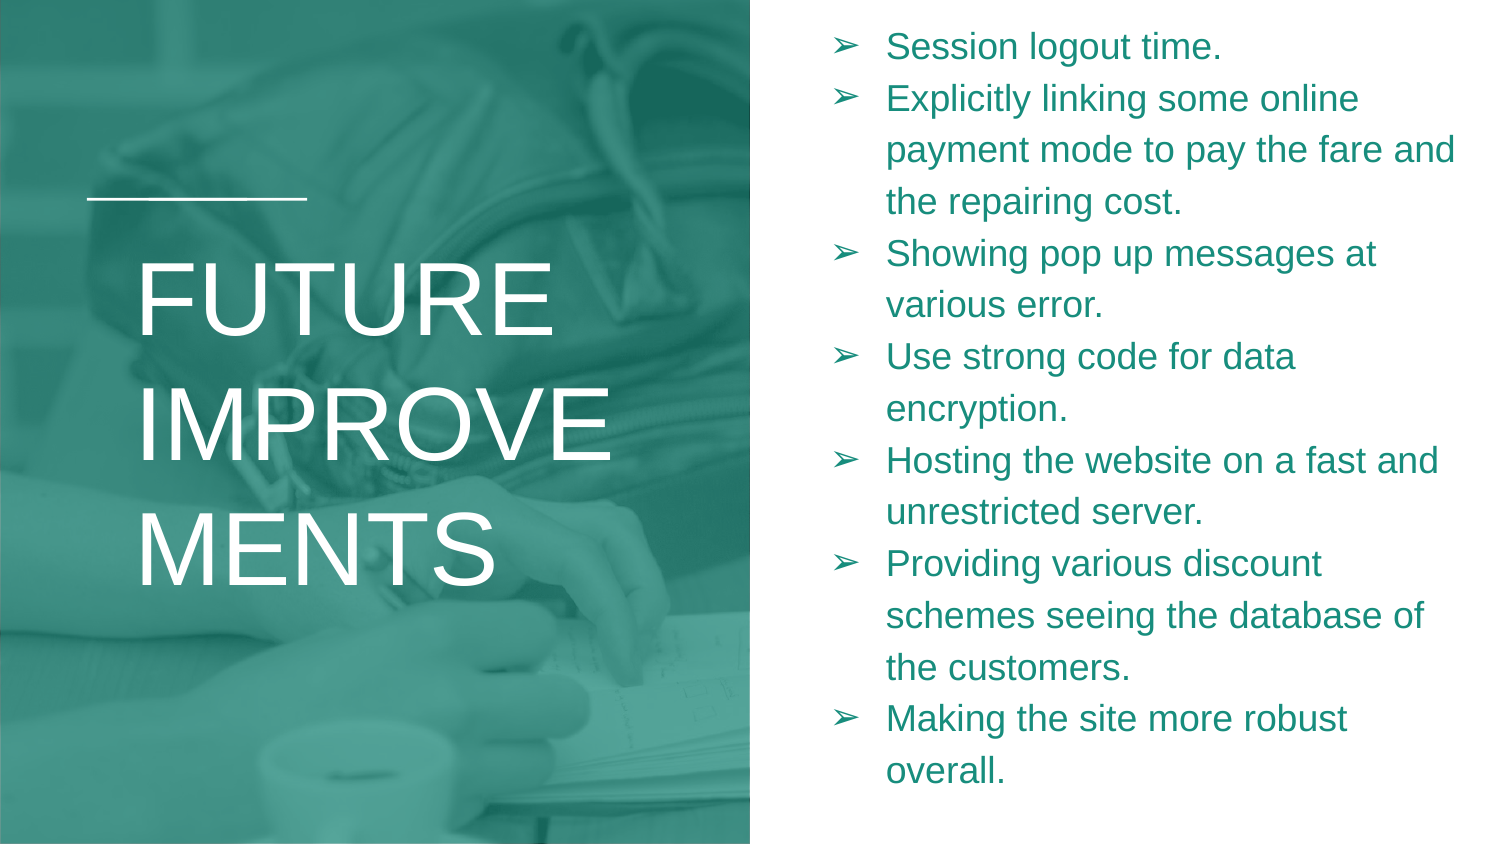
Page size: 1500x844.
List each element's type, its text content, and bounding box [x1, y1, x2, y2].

list Session logout time. Explicitly linking some online payment mode to pay the fare and the repairing cost. Showing pop up messages at various error. Use strong code for data encryption. Hosting the website on a fast and unrestricted server. Providing various discount schemes seeing the database of the customers. Making the site more robust overall. [795, 0, 1479, 844]
title FUTURE IMPROVEMENTS [119, 216, 662, 494]
